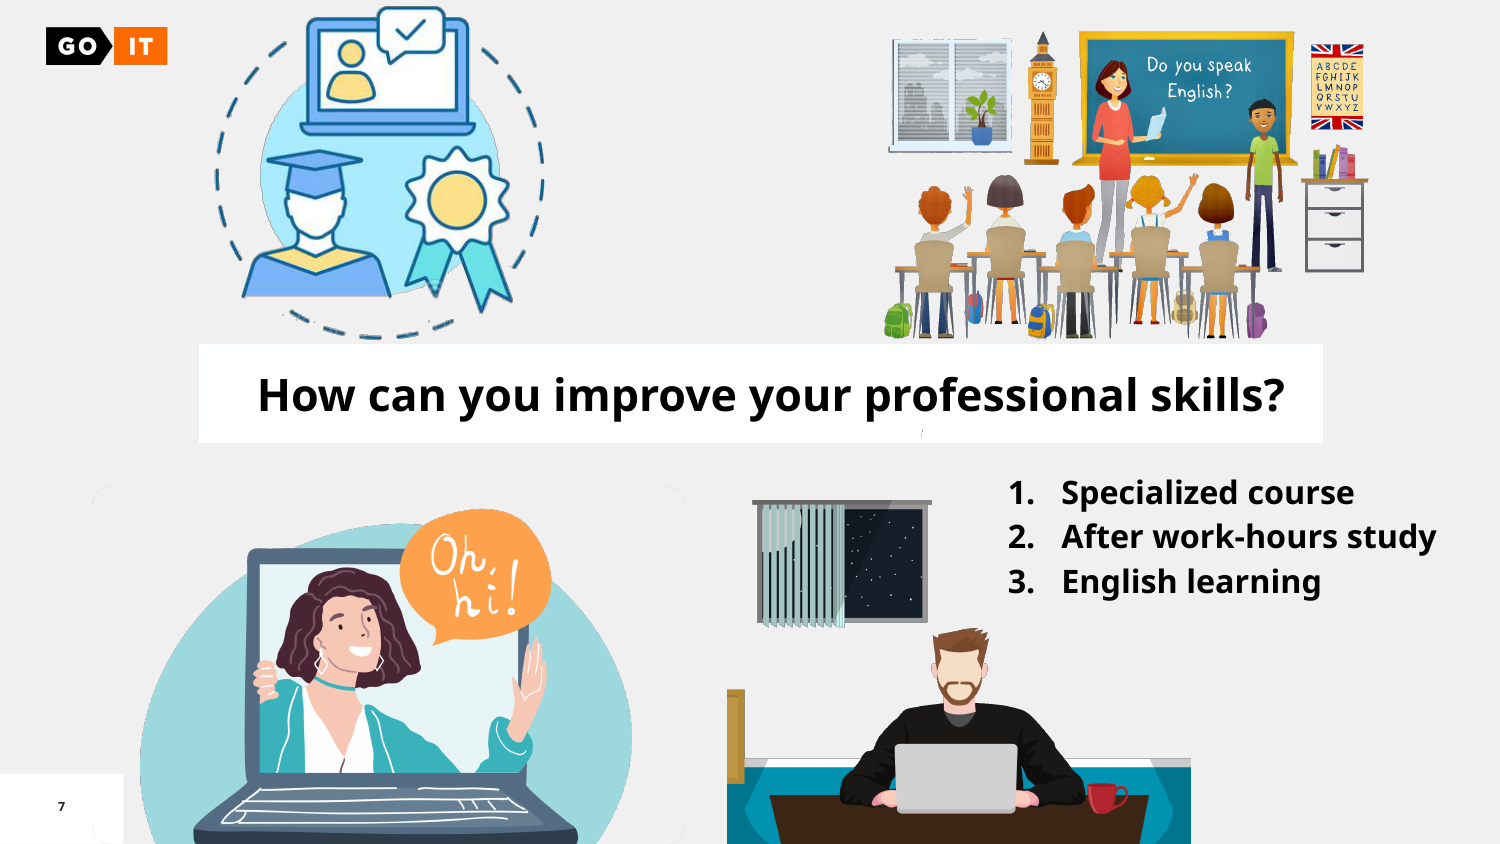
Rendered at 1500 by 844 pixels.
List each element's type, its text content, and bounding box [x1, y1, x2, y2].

text_box [199, 436, 722, 443]
picture [727, 416, 1191, 844]
text_box [625, 344, 866, 351]
picture [871, 10, 1382, 360]
text_box How can you improve your professional skills? [199, 351, 1344, 436]
picture [91, 486, 685, 844]
text_box [1196, 436, 1322, 443]
text_box Specialized course After work-hours study English learning [1196, 451, 1490, 615]
picture [46, 0, 620, 423]
